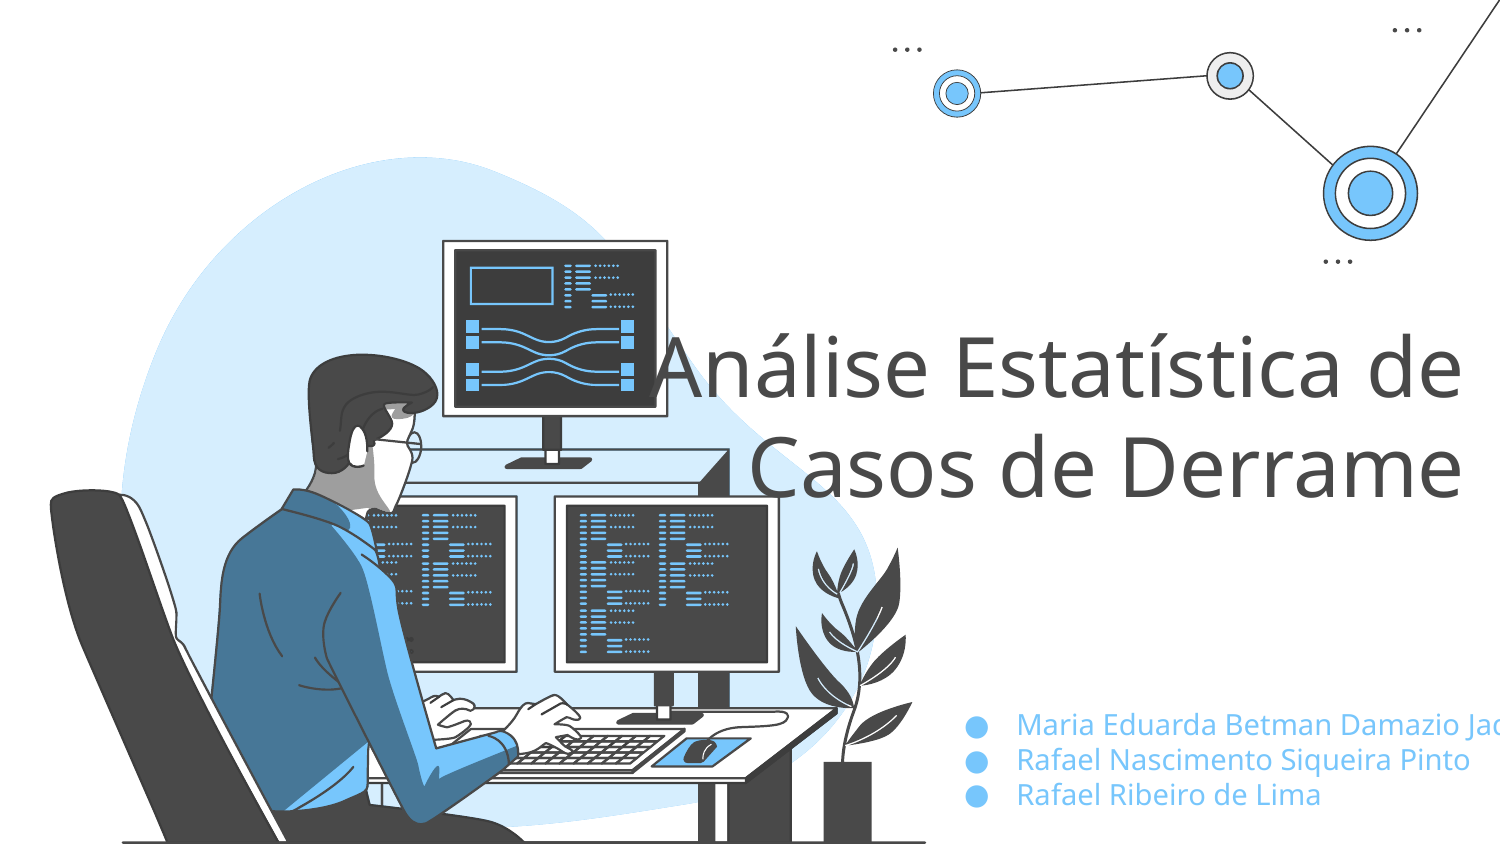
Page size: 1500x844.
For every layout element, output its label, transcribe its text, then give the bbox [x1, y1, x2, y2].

subtitle Maria Eduarda Betman Damazio Jaques Rafael Nascimento Siqueira Pinto Rafael Ribeiro de Lima [932, 691, 1500, 839]
title Análise Estatística de Casos de Derrame [932, 235, 1481, 530]
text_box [49, 157, 927, 844]
